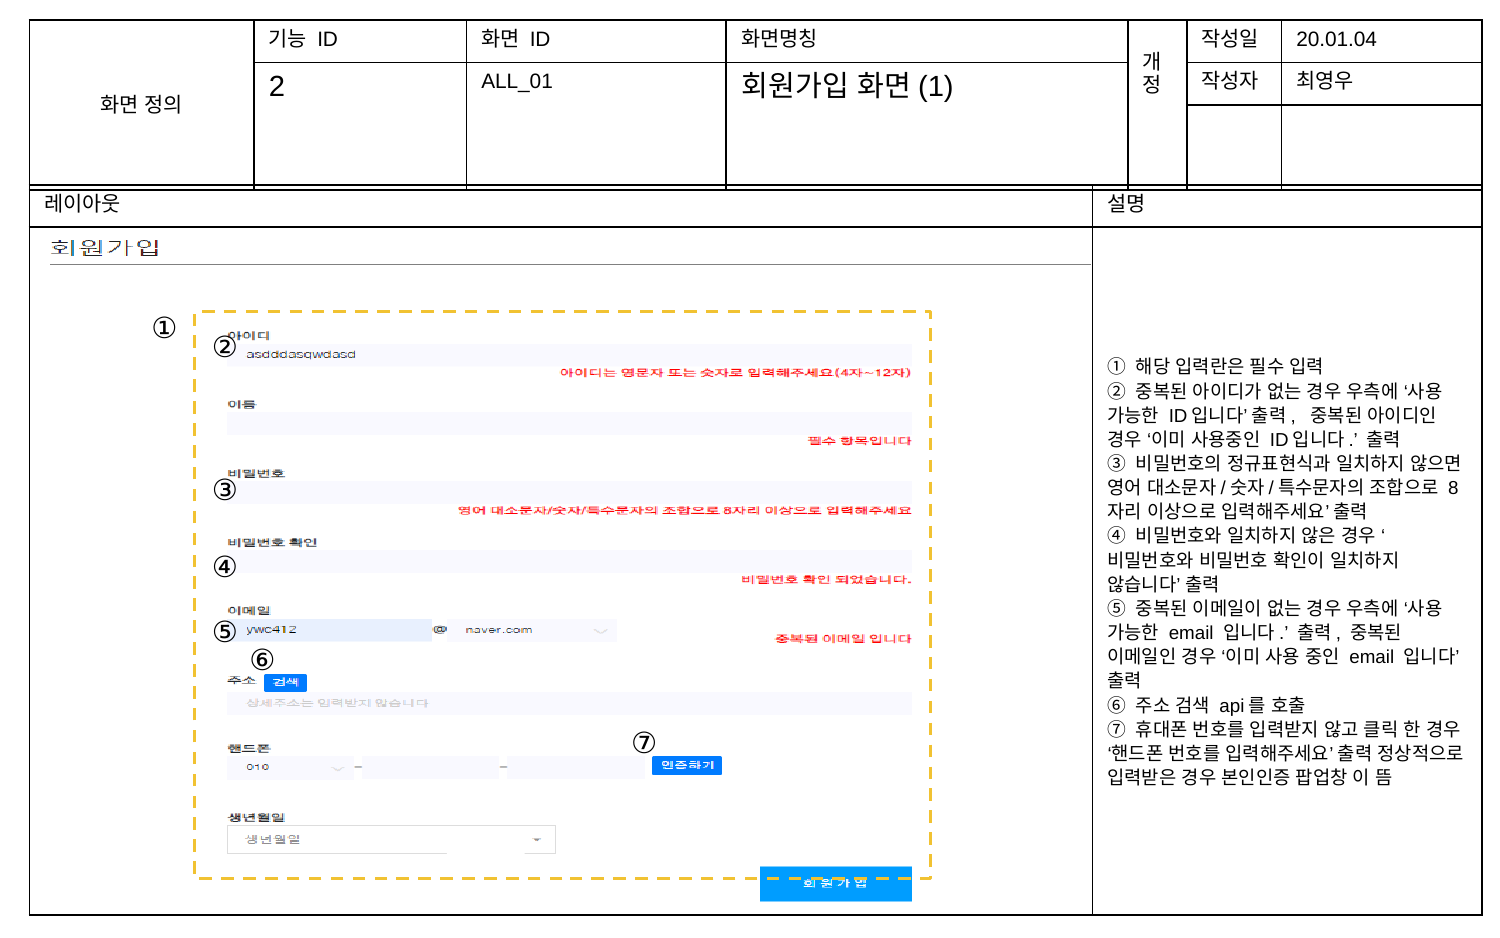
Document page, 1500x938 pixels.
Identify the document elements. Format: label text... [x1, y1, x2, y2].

table_header 화면 ID [467, 21, 725, 62]
table_cell 2 [255, 63, 466, 189]
table_header 20.01.04 [1282, 21, 1481, 62]
table_cell 작성자 [1188, 63, 1281, 104]
table_cell [1188, 106, 1281, 189]
table_header 레이아웃 [30, 191, 1092, 224]
table_cell ① 해당 입력란은 필수 입력 ② 중복된 아이디가 없는 경우 우측에 ‘사용 가능한 ID입니다’ 출력, 중복된 아이디인 경우 ‘이미 사용중인 ID입니다.’ 출력 ③ 비밀번호의 정규표현식과 일치하지 않으면 영어 대소문자/숫자/특수문자의 조합으로 8자리 이상으로 입력해주세요’ 출력 ④ 비밀번호와 일치하지 않은 경우 ‘비밀번호와 비밀번호 확인이 일치하지 않습니다’ 출력 ⑤ 중복된 이메일이 없는 경우 우측에 ‘사용 가능한 email 입니다.’ 출력, 중복된 이메일인 경우 ‘이미 사용 중인 email 입니다’ 출력 ⑥ 주소 검색 api를 호출 ⑦ 휴대폰 번호를 입력받지 않고 클릭 한 경우 ‘핸드폰 번호를 입력해주세요’ 출력 정상적으로 입력받은 경우 본인인증 팝업창 이 뜸 [1096, 228, 1481, 914]
table_cell [1282, 106, 1481, 189]
picture [29, 224, 1093, 916]
table_cell ALL_01 [467, 63, 725, 189]
table_header 작성일 [1188, 21, 1281, 62]
table_cell 최영우 [1282, 63, 1481, 104]
table_header 기능 ID [255, 21, 466, 62]
table_header 설명 [1093, 191, 1481, 226]
table_header 화면명칭 [727, 21, 1127, 62]
table_cell 회원가입 화면(1) [727, 63, 1127, 189]
table_header 개정 [1129, 21, 1186, 189]
table_header 화면 정의 [30, 21, 253, 189]
